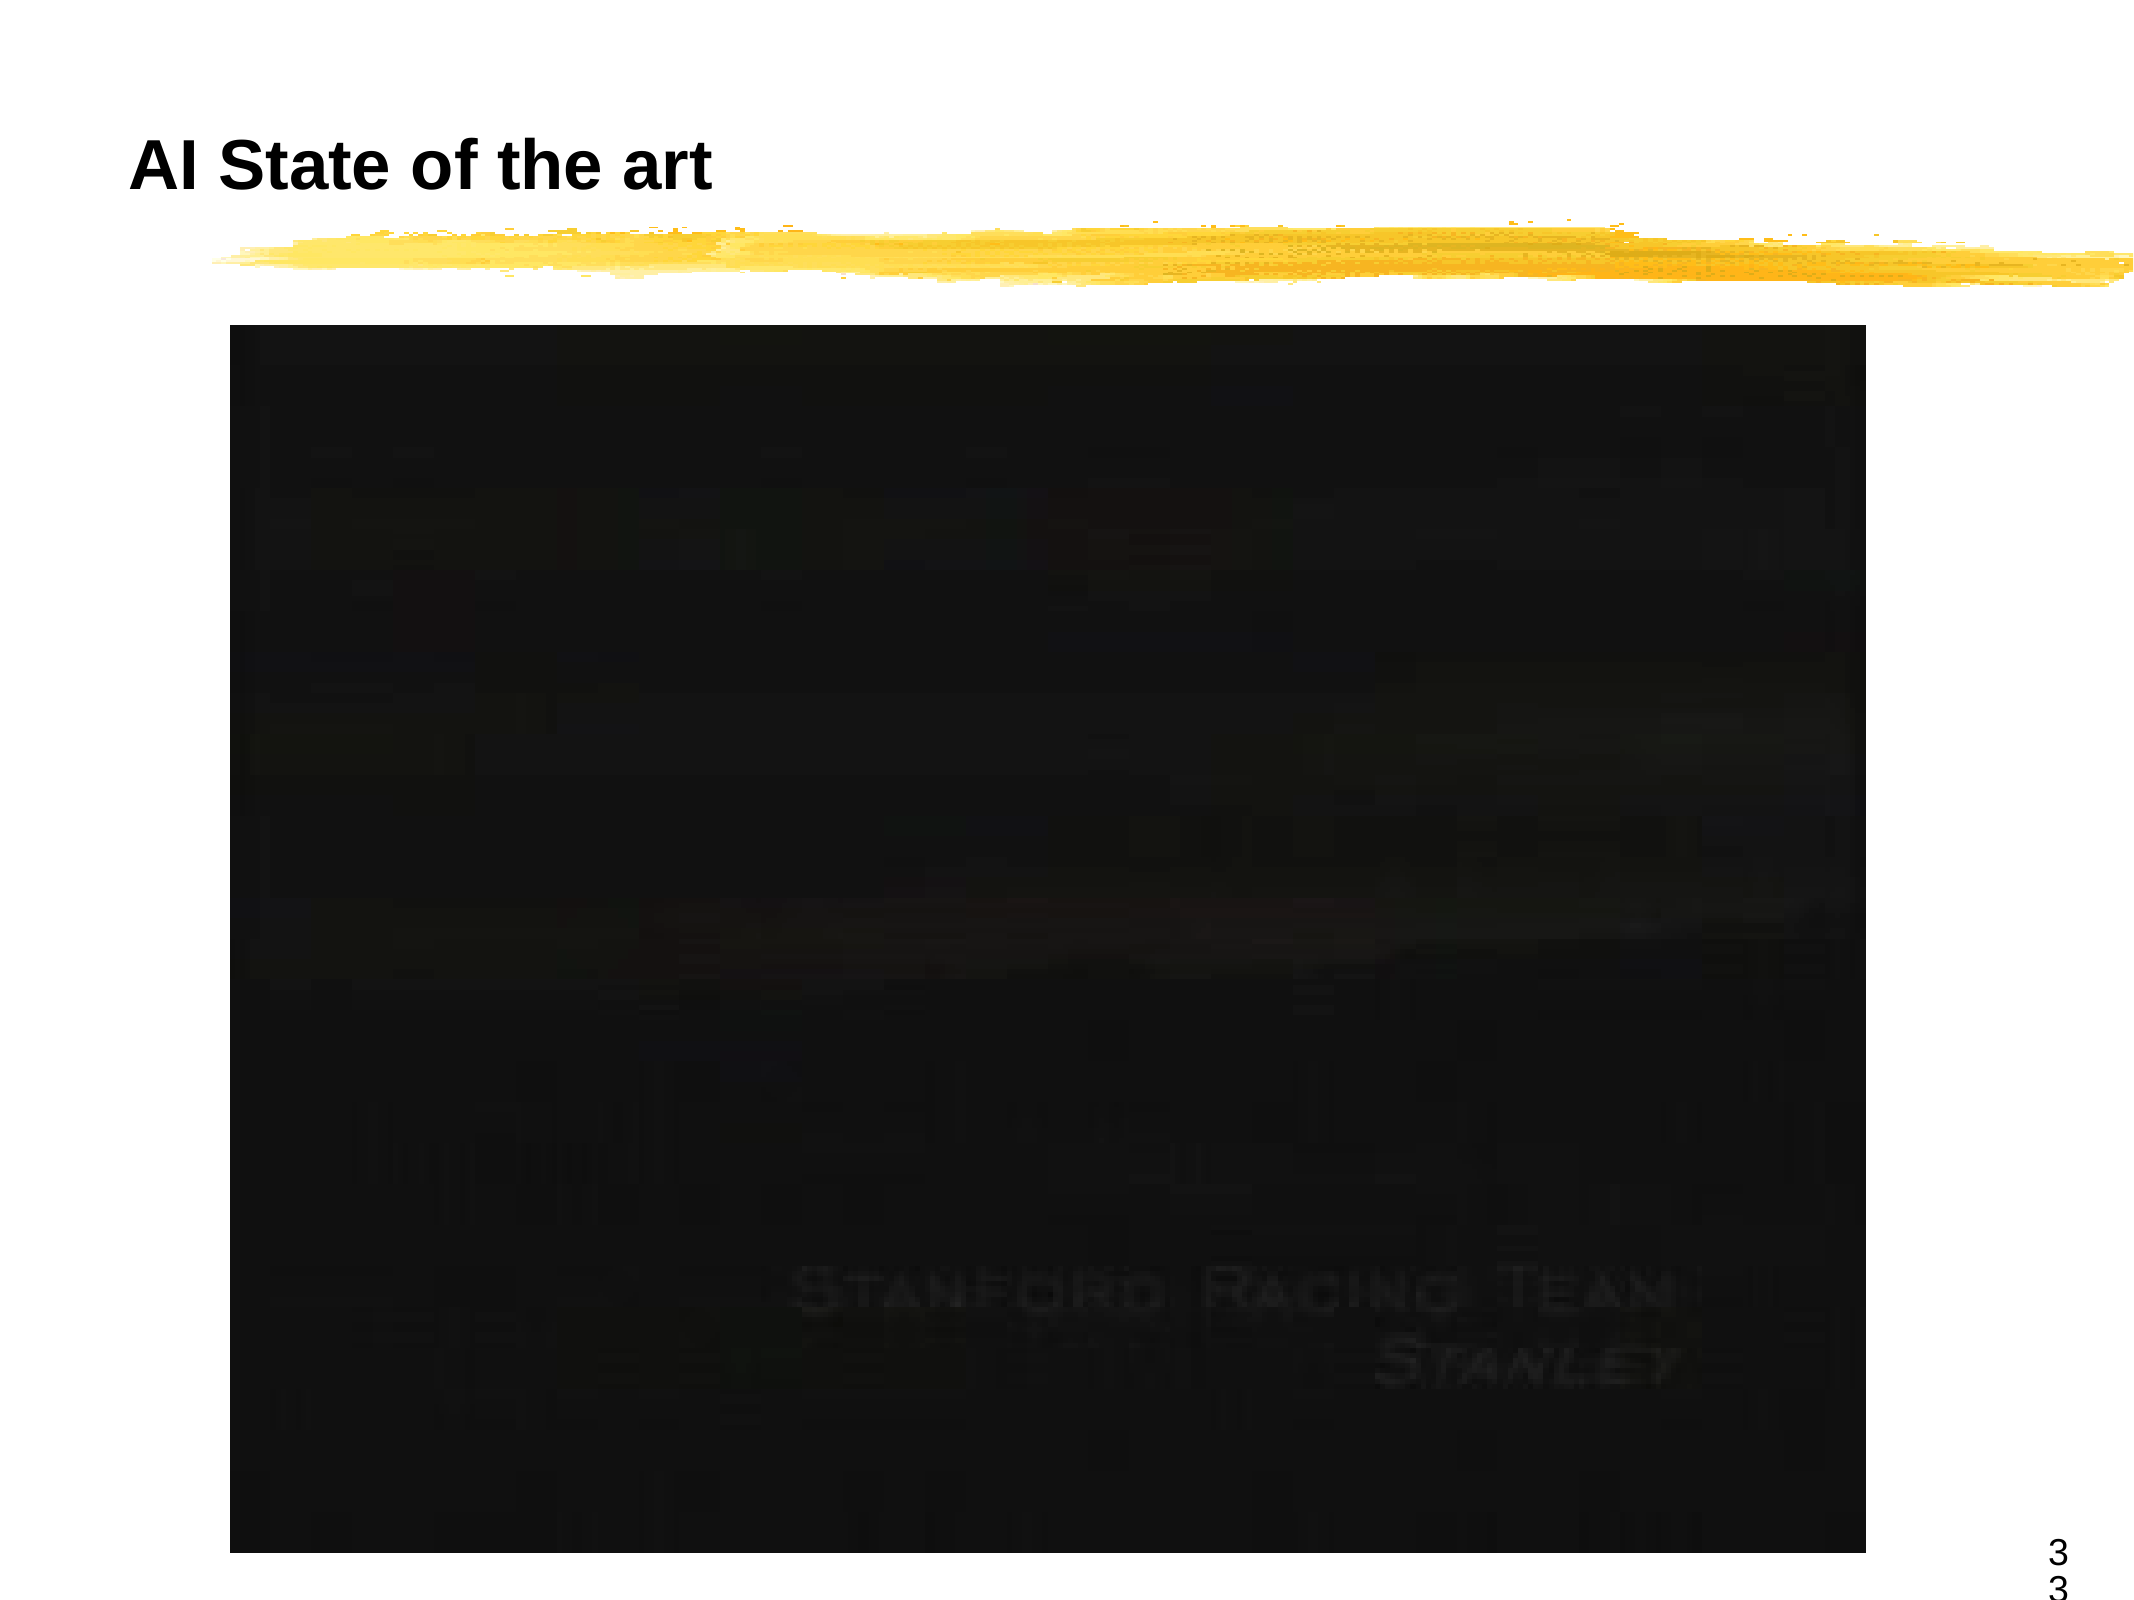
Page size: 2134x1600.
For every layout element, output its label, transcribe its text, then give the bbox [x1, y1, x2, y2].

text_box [228, 324, 1867, 1554]
slide_number 33 [2032, 1521, 2094, 1581]
picture [212, 212, 2134, 303]
title AI State of the art [109, 0, 2014, 213]
